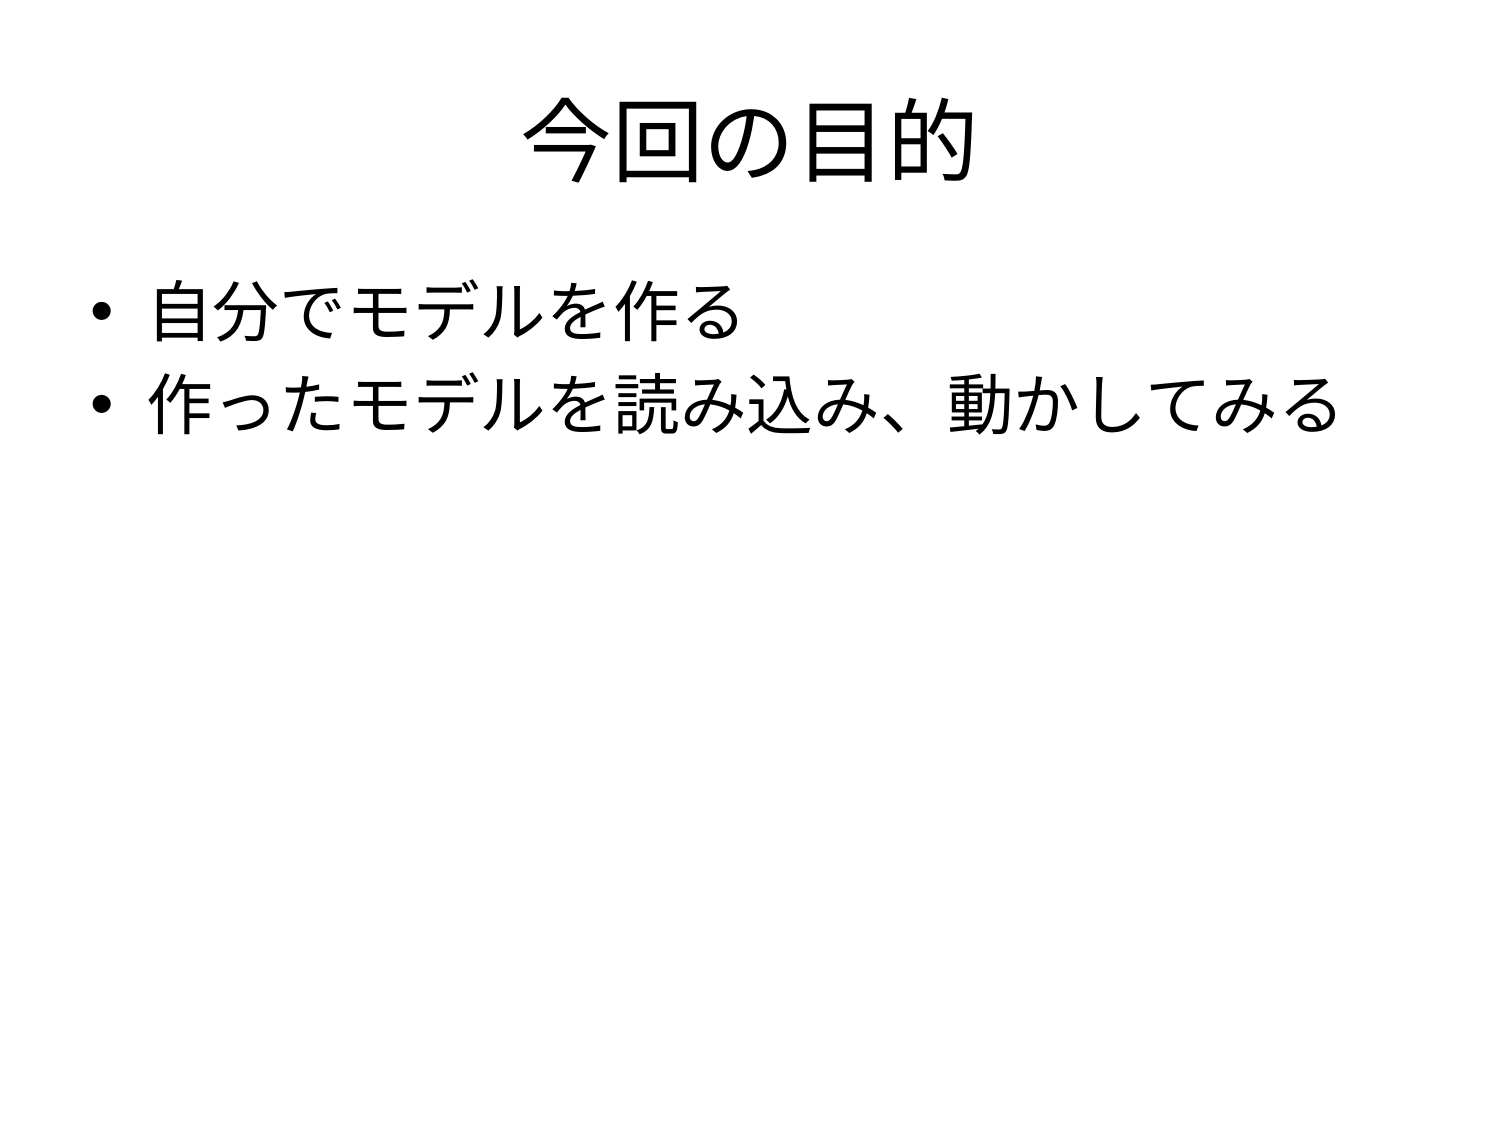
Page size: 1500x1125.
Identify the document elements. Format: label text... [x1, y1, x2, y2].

list 自分でモデルを作る 作ったモデルを読み込み、動かしてみる [75, 262, 1425, 1005]
title 今回の目的 [75, 45, 1425, 233]
